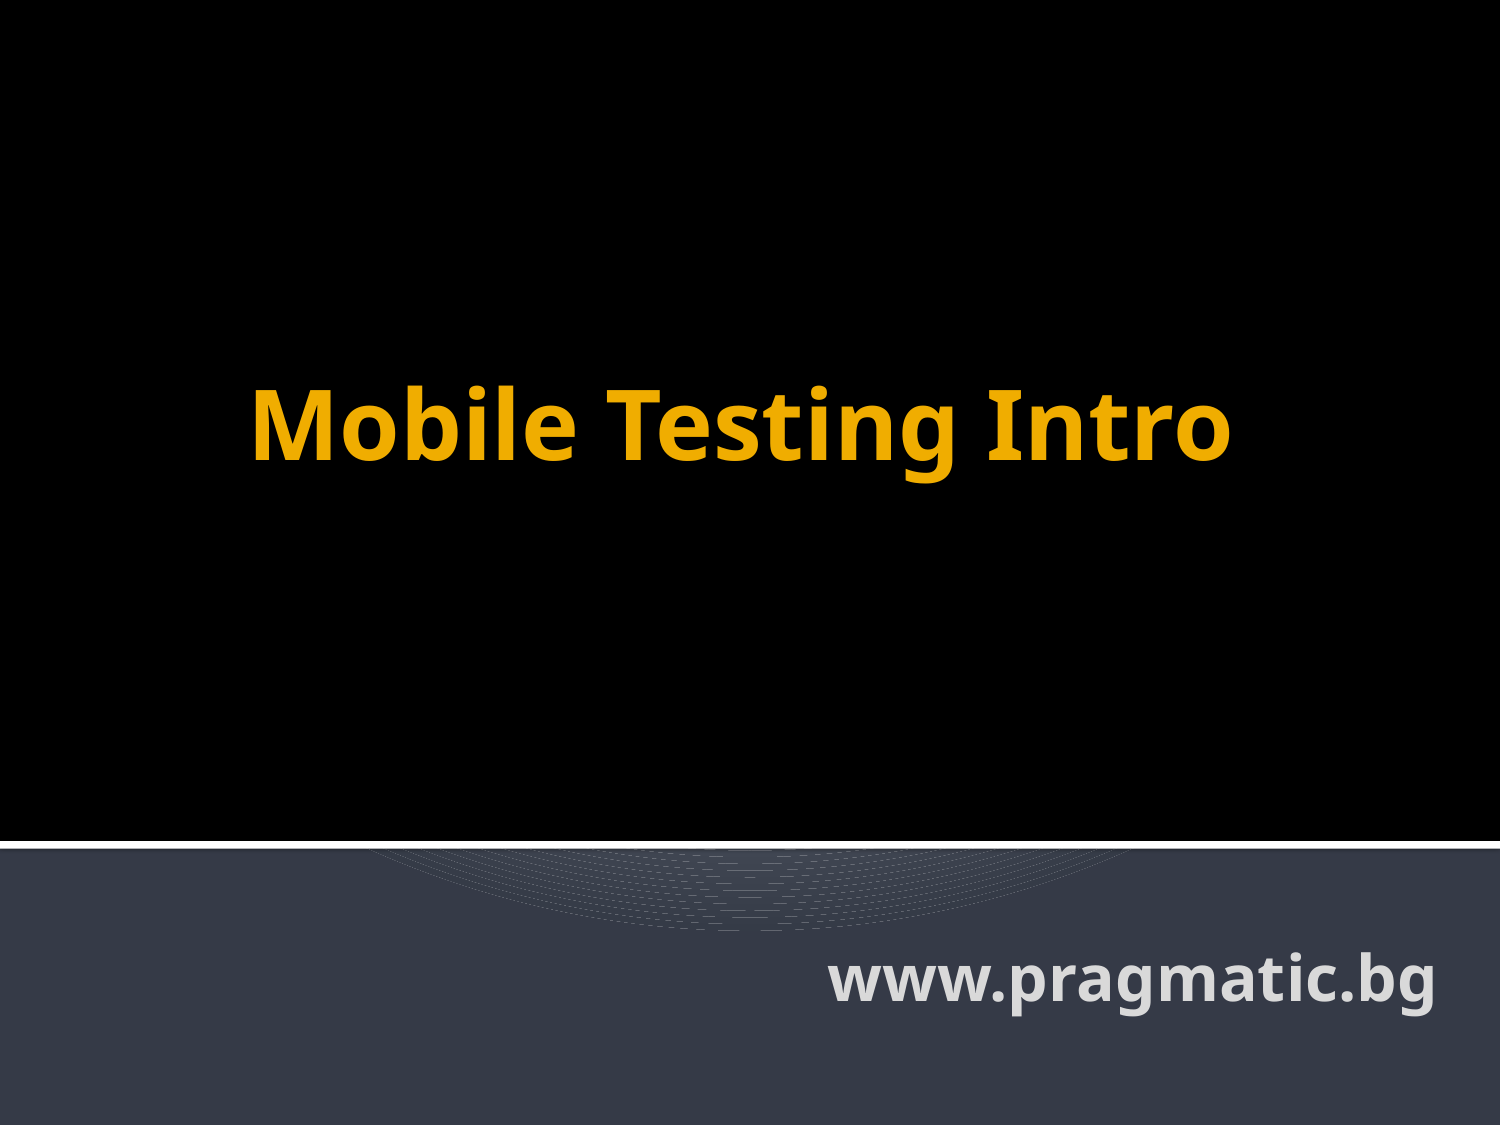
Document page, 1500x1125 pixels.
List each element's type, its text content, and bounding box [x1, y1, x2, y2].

text_box www.pragmatic.bg [812, 937, 1450, 1088]
title Mobile Testing Intro [75, 362, 1400, 537]
